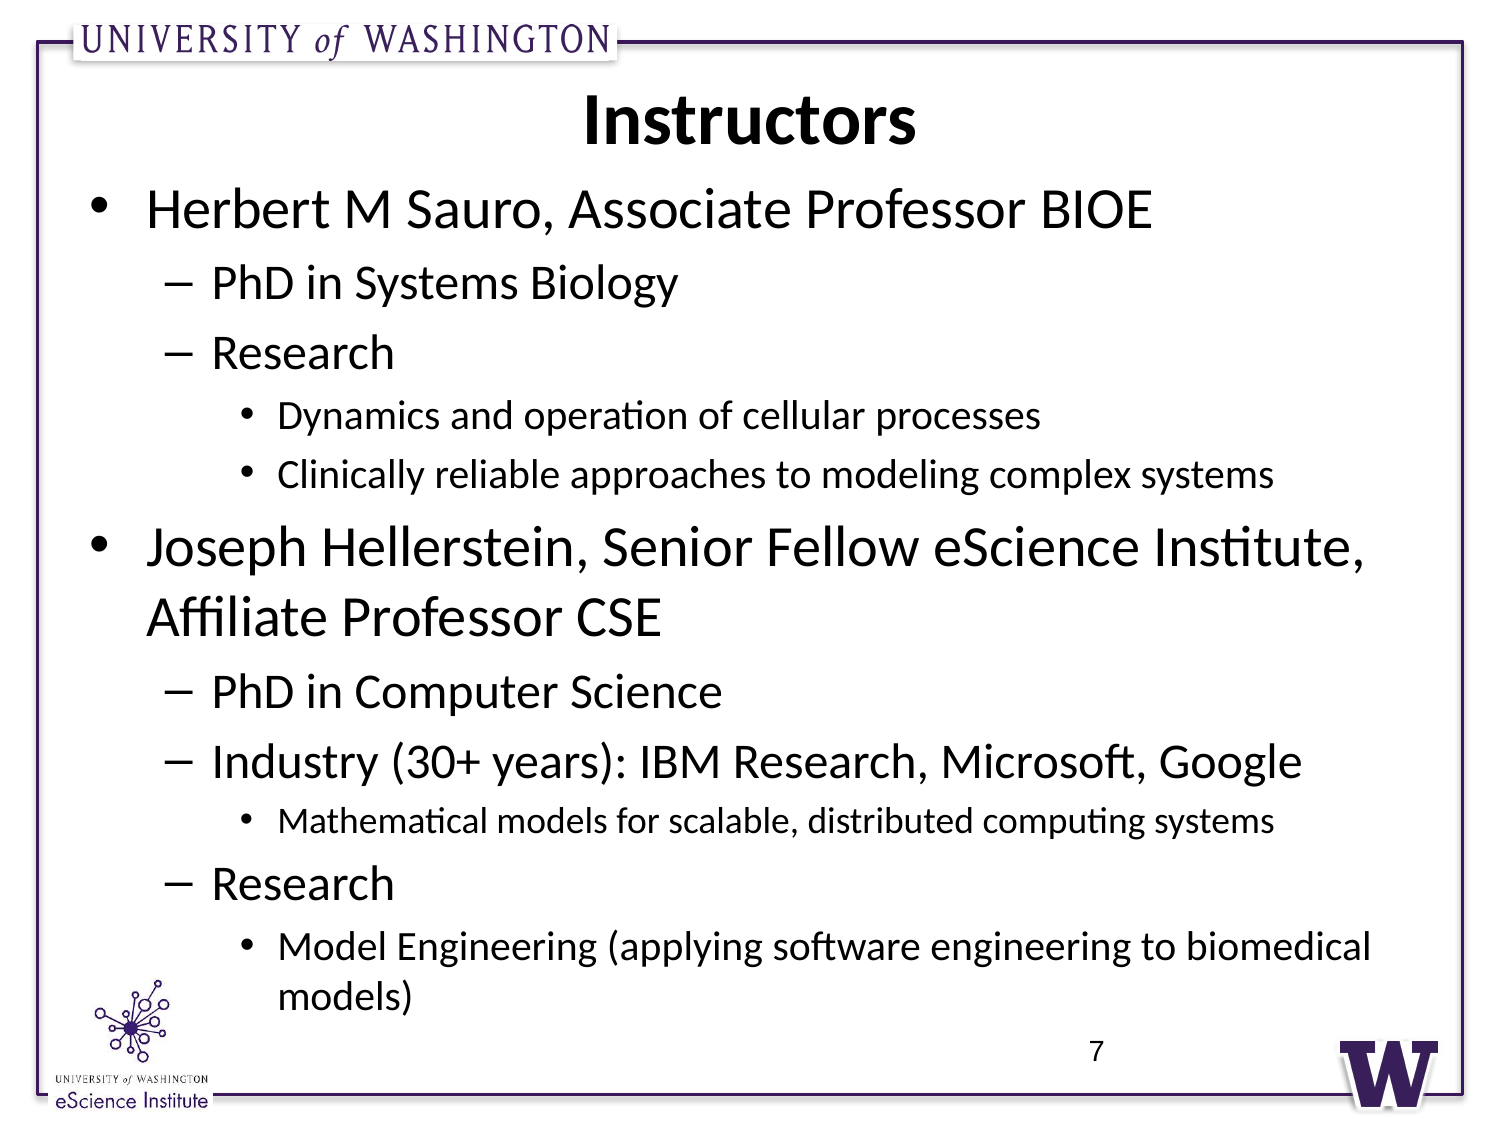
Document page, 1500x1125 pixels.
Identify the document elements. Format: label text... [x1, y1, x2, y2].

title Instructors [75, 62, 1425, 162]
picture [48, 978, 213, 1113]
list Herbert M Sauro, Associate Professor BIOE PhD in Systems Biology Research Dynamics and operation of cellular processes Clinically reliable approaches to modeling complex systems Joseph Hellerstein, Senior Fellow eScience Institute, Affiliate Professor CSE PhD in Computer Science Industry (30+ years): IBM Research, Microsoft, Google Mathematical models for scalable, distributed computing systems Research Model Engineering (applying software engineering to biomedical models) [75, 162, 1425, 988]
picture [81, 24, 609, 61]
picture [1340, 1041, 1438, 1107]
slide_number 7 [1073, 1025, 1300, 1085]
